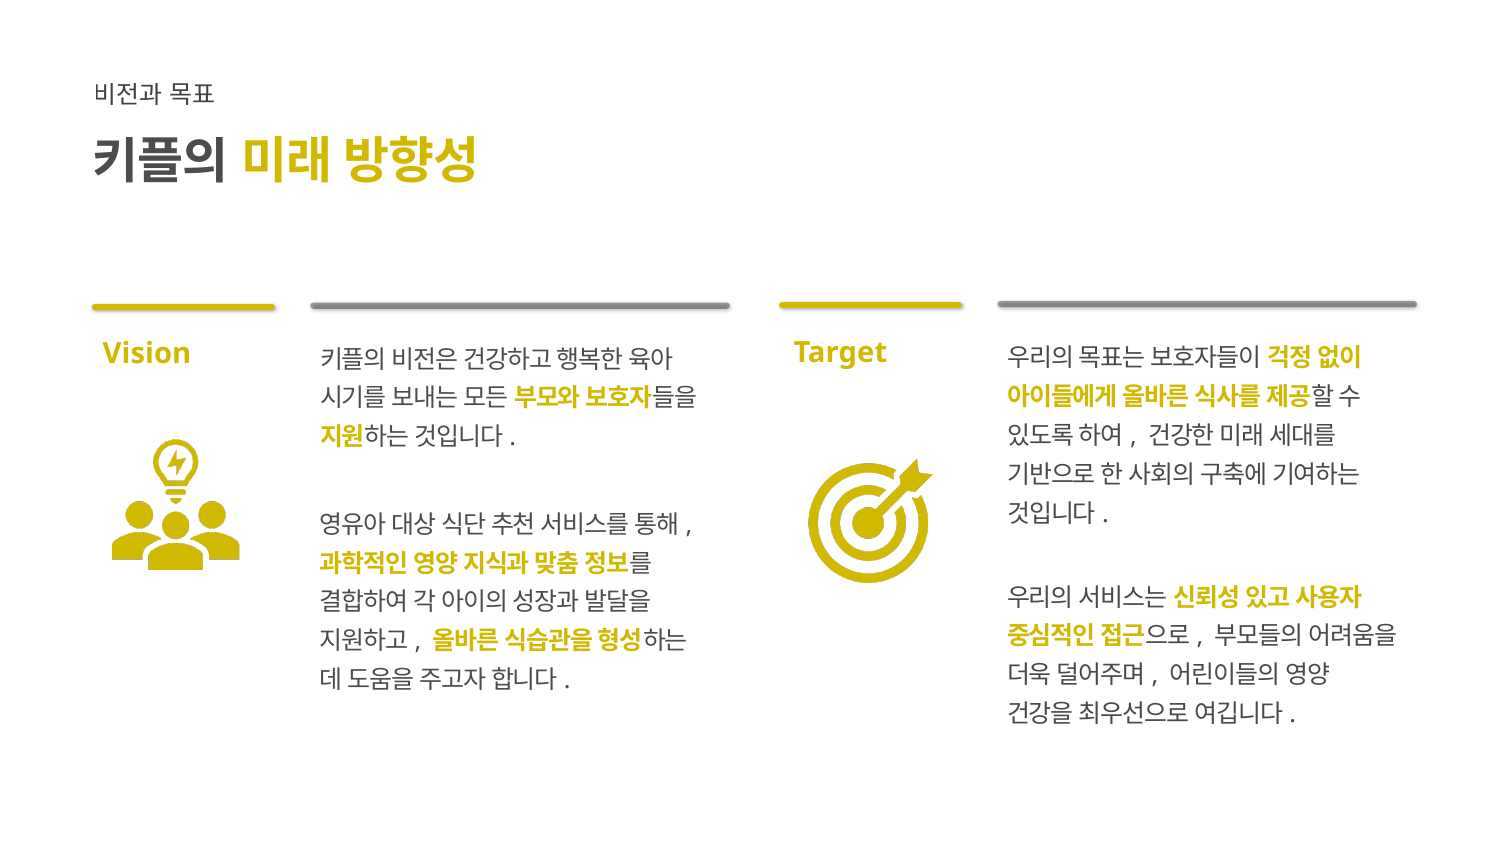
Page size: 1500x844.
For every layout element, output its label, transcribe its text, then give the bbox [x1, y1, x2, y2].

picture [91, 421, 259, 590]
text_box Target [747, 325, 934, 376]
text_box 영유아 대상 식단 추천 서비스를 통해, 과학적인 영양 지식과 맞춤 정보를 결합하여 각 아이의 성장과 발달을 지원하고, 올바른 식습관을 형성하는 데 도움을 주고자 합니다. [305, 491, 727, 702]
text_box Vision [53, 327, 241, 377]
text_box 키플의 미래 방향성 [77, 115, 932, 197]
text_box 비전과 목표 [78, 71, 740, 115]
text_box 키플의 비전은 건강하고 행복한 육아 시기를 보내는 모든 부모와 보호자들을 지원하는 것입니다. [305, 326, 735, 459]
picture [795, 444, 946, 596]
text_box 우리의 목표는 보호자들이 걱정 없이 아이들에게 올바른 식사를 제공할 수 있도록 하여, 건강한 미래 세대를 기반으로 한 사회의 구축에 기여하는 것입니다. [992, 325, 1423, 535]
text_box 우리의 서비스는 신뢰성 있고 사용자 중심적인 접근으로, 부모들의 어려움을 더욱 덜어주며, 어린이들의 영양 건강을 최우선으로 여깁니다. [992, 564, 1414, 736]
